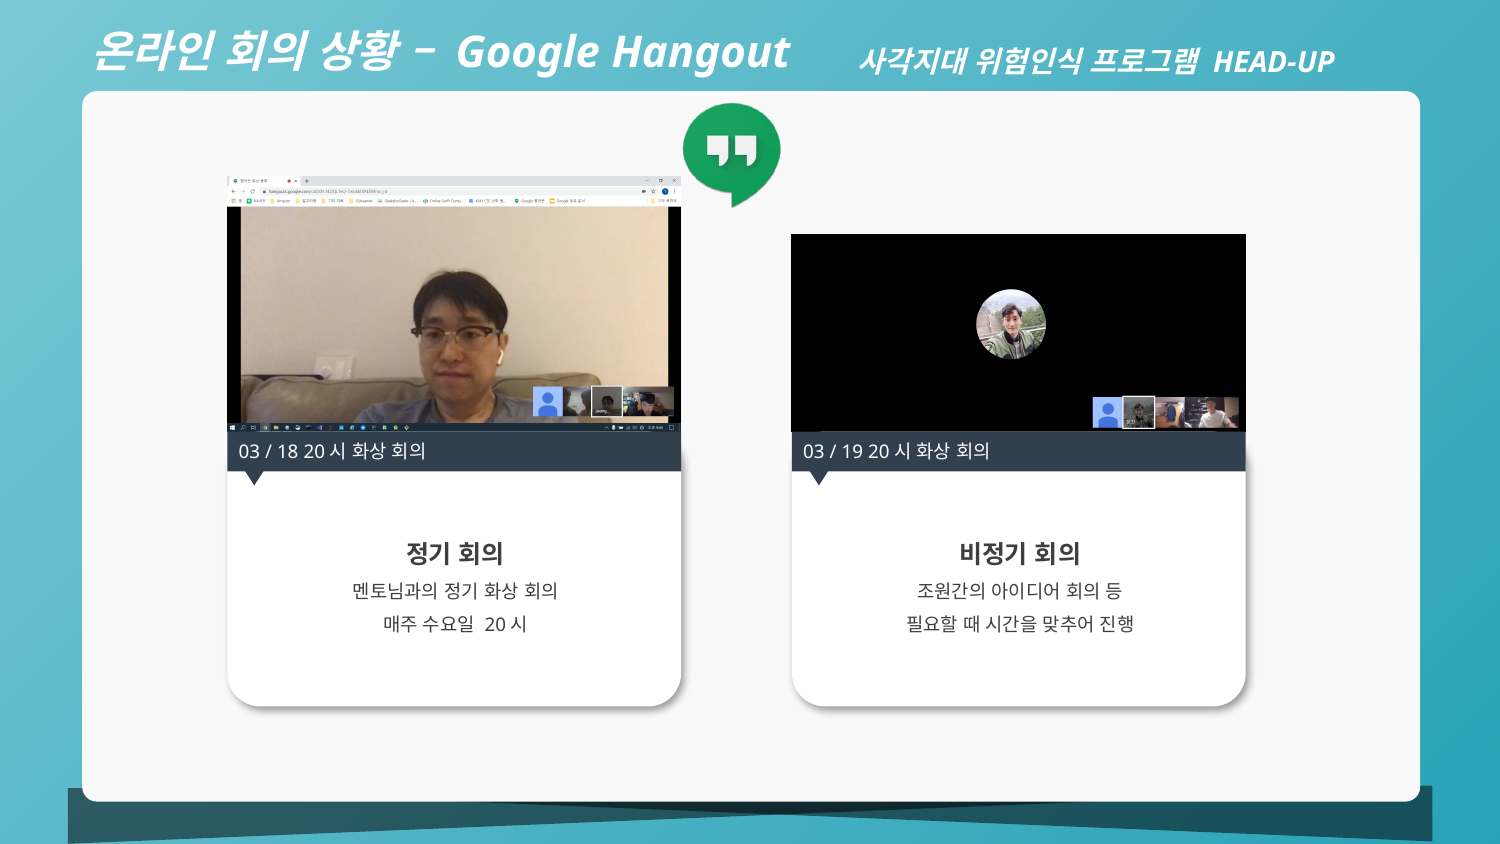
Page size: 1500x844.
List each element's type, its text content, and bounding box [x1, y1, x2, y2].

picture [227, 99, 793, 431]
text_box 사각지대 위험인식 프로그램 HEAD-UP [842, 35, 1421, 88]
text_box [67, 90, 1433, 844]
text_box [791, 431, 1246, 486]
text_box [227, 431, 682, 486]
picture [791, 234, 1246, 431]
text_box 온라인 회의 상황 – Google Hangout [79, 18, 1421, 89]
